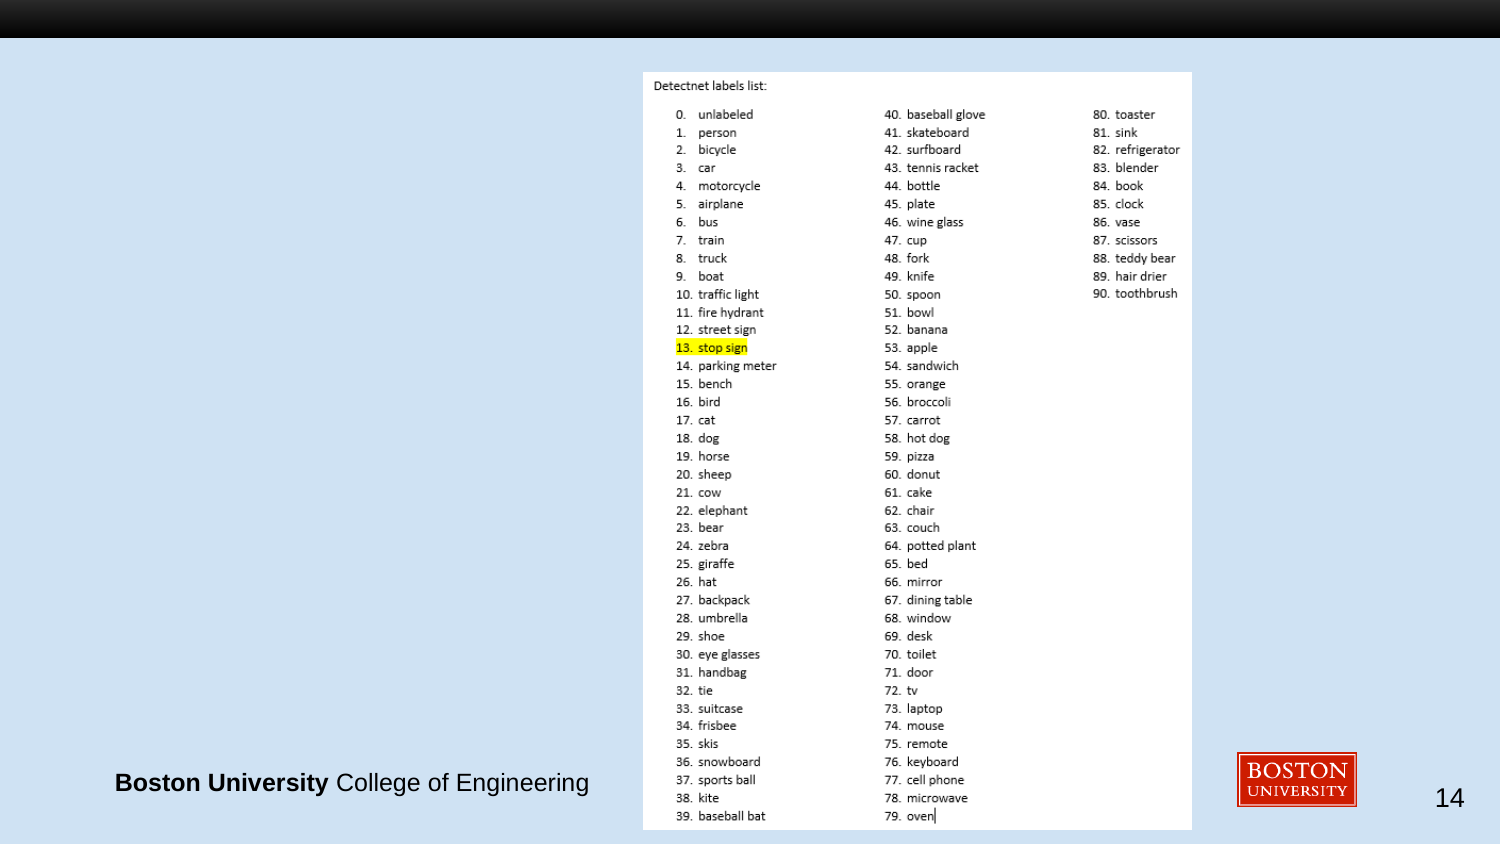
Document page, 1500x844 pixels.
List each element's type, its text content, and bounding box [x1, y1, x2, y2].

slide_number ‹#› [1389, 764, 1480, 830]
picture [1237, 752, 1357, 807]
picture [642, 72, 1192, 830]
